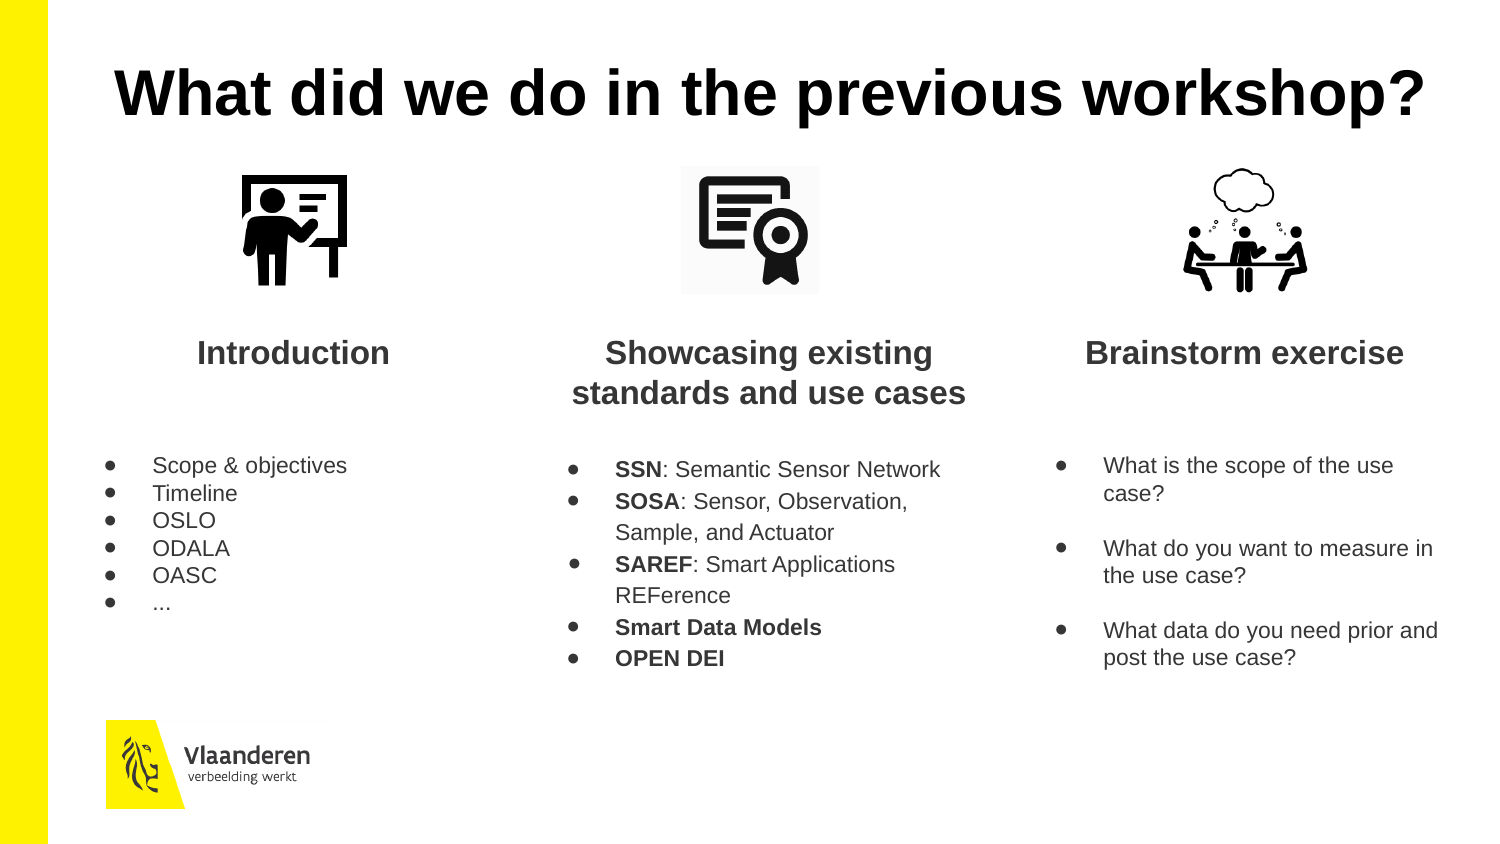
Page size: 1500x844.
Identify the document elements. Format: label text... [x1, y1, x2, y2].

text_box Showcasing existing standards and use cases SSN: Semantic Sensor Network SOSA: Sensor, Observation, Sample, and Actuator SAREF: Smart Applications REFerence Smart Data Models OPEN DEI [525, 323, 1013, 717]
text_box What did we do in the previous workshop? [103, 44, 1458, 167]
picture [1180, 166, 1309, 294]
text_box Brainstorm exercise What is the scope of the use case? What do you want to measure in the use case? What data do you need prior and post the use case? [1013, 323, 1477, 717]
picture [681, 166, 819, 294]
picture [106, 720, 333, 809]
picture [229, 166, 358, 294]
text_box Introduction Scope & objectives Timeline OSLO ODALA OASC ... [62, 323, 525, 717]
